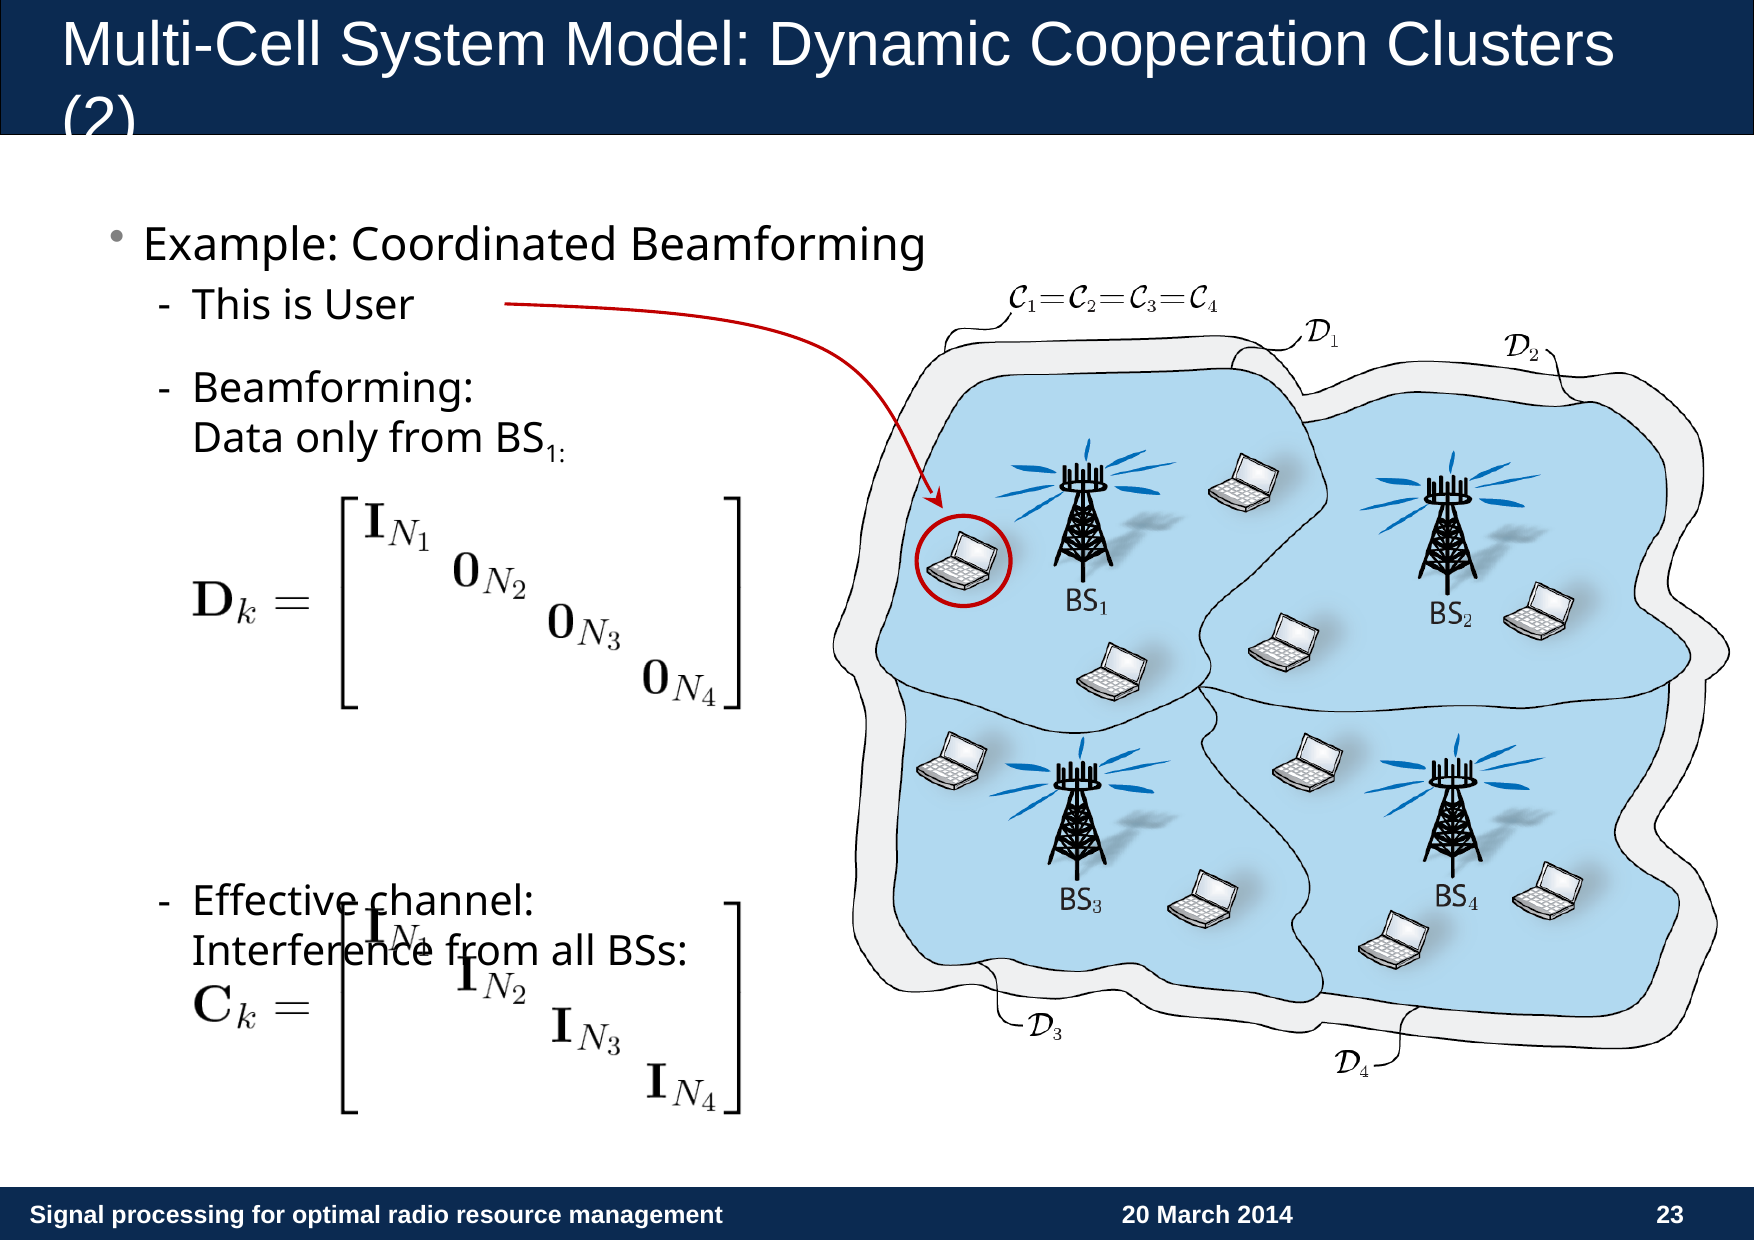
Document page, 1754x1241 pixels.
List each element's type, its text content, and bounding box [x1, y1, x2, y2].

slide_number Signal processing for optimal radio resource management [14, 1180, 771, 1241]
picture [191, 454, 757, 771]
title Multi-Cell System Model: Dynamic Cooperation Clusters (2) [61, 22, 1728, 135]
text_box [504, 303, 777, 432]
picture [191, 859, 757, 1176]
footer 20 March 2014 [829, 1180, 1586, 1241]
picture [782, 277, 1754, 1109]
slide_number 23 [1627, 1180, 1714, 1241]
